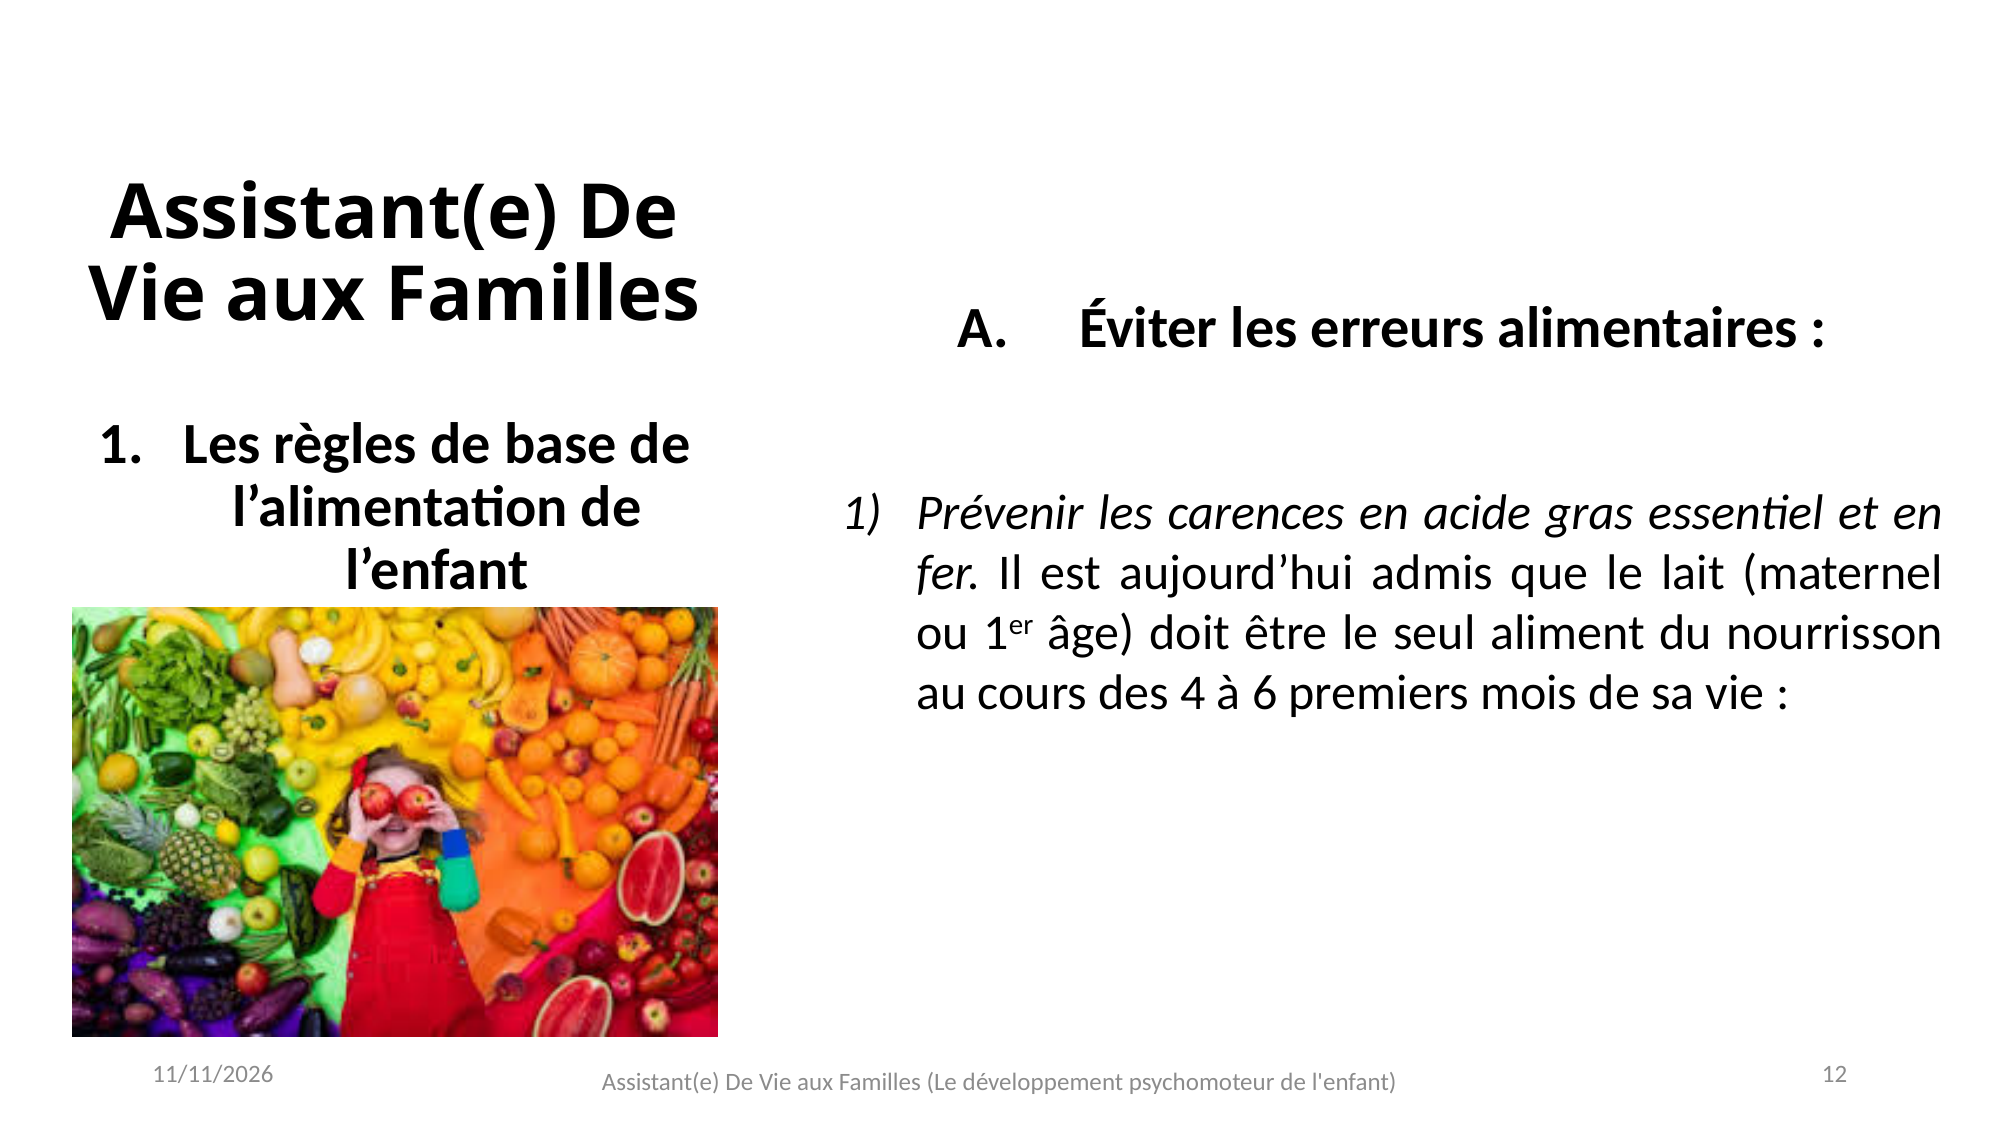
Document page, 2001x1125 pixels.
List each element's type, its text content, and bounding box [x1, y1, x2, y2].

slide_number 12 [1412, 1042, 1863, 1103]
footer Assistant(e) De Vie aux Familles (Le développement psychomoteur de l'enfant) [579, 1050, 1421, 1111]
list Les règles de base de l’alimentation de l’enfant [72, 344, 718, 607]
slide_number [137, 1042, 588, 1103]
title Assistant(e) De Vie aux Familles [72, 82, 718, 344]
text_box Éviter les erreurs alimentaires : Prévenir les carences en acide gras essentiel et en fer. Il est aujourd’hui admis que le lait (maternel ou 1er âge) doit être le seul aliment du nourrisson au cours des 4 à 6 premiers mois de sa vie : [826, 282, 1959, 727]
picture [72, 607, 718, 1037]
